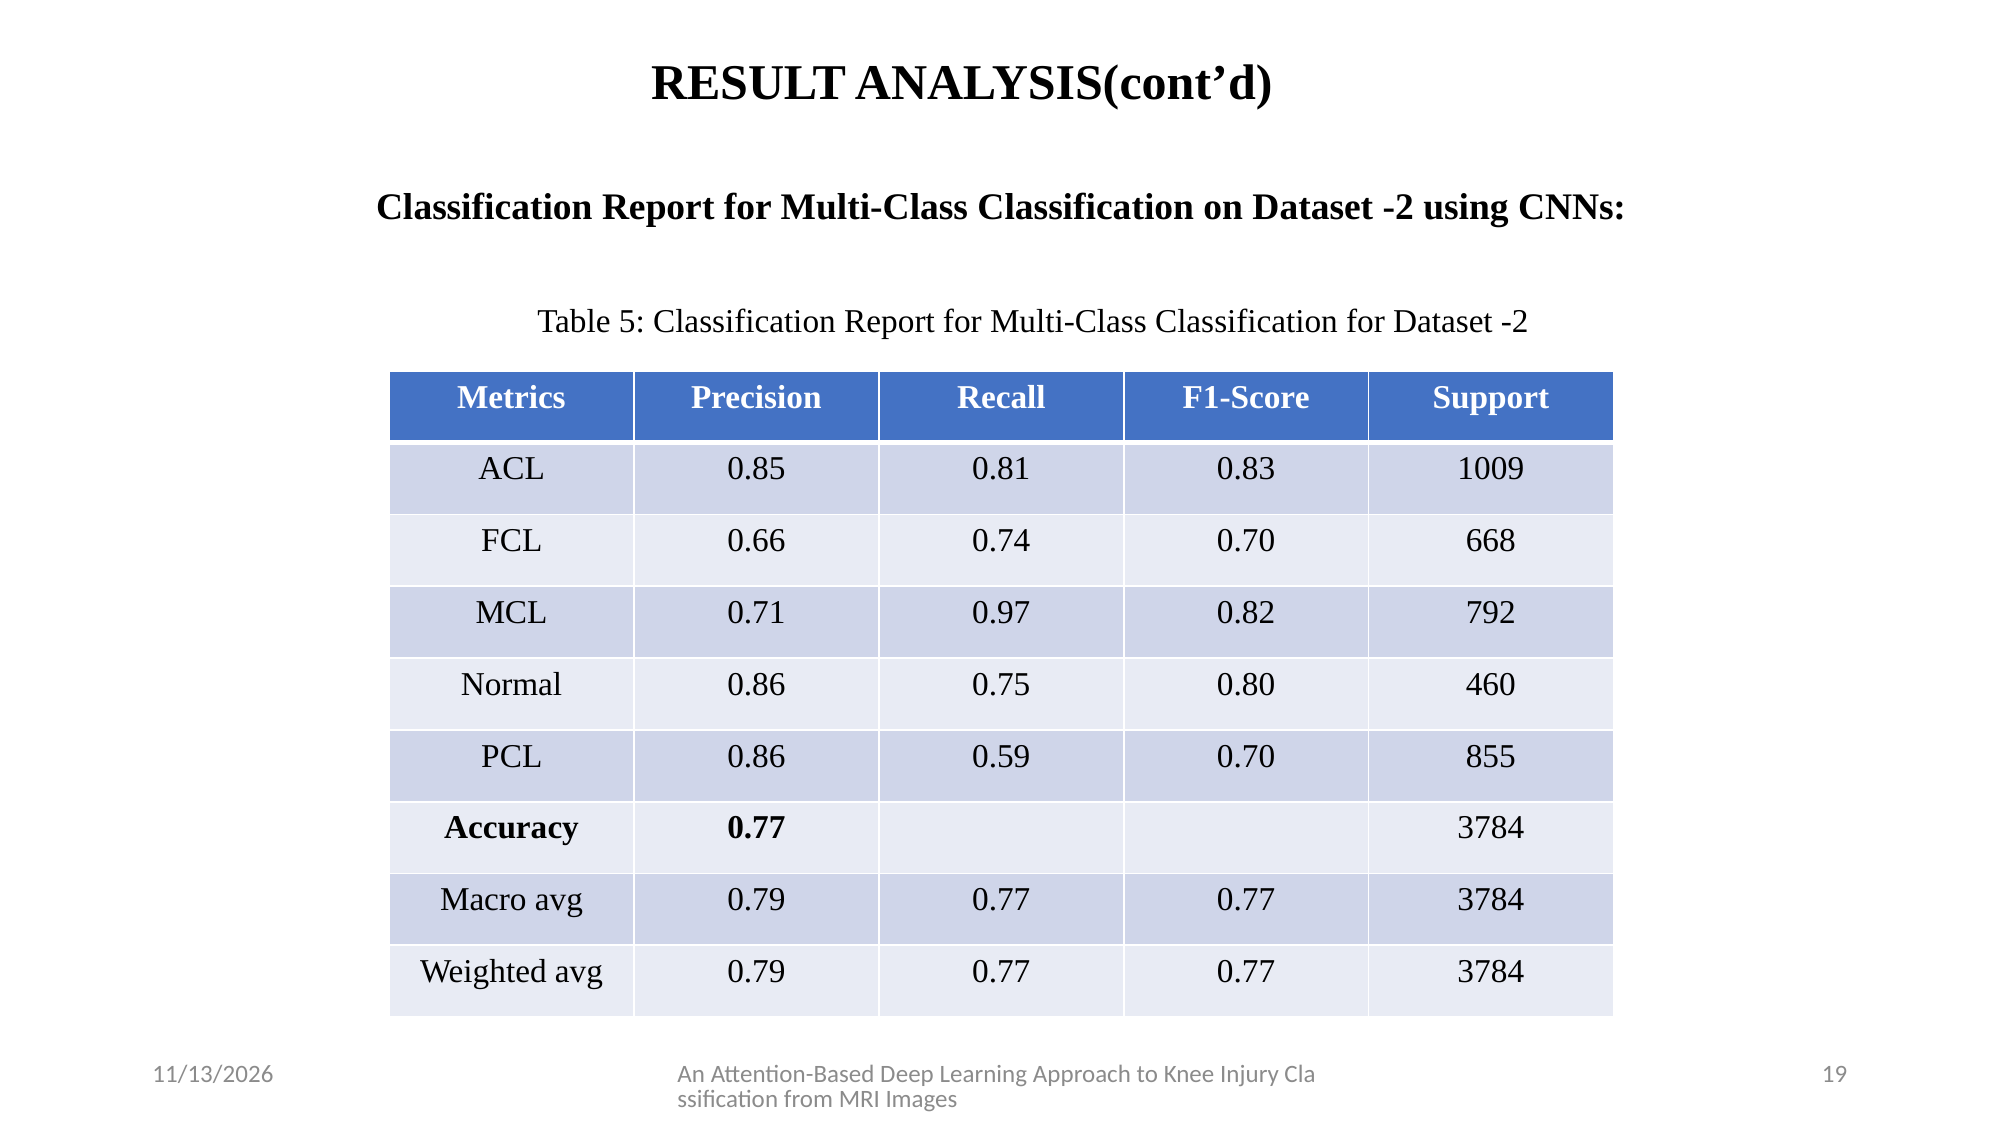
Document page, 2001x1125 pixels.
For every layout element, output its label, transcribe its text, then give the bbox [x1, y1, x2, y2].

table_header Recall [880, 372, 1123, 440]
table_cell 0.74 [880, 515, 1123, 585]
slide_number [137, 1042, 588, 1103]
table_cell 0.77 [635, 803, 878, 873]
table_cell ACL [390, 445, 633, 514]
table_cell 792 [1369, 587, 1613, 657]
table_header F1-Score [1125, 372, 1368, 440]
table_cell 0.82 [1125, 587, 1368, 657]
table_cell 0.75 [880, 659, 1123, 729]
table_header Metrics [390, 372, 633, 440]
text_box RESULT ANALYSIS(cont’d) [618, 42, 1306, 118]
table_header Precision [635, 372, 878, 440]
text_box Classification Report for Multi-Class Classification on Dataset -2 using CNNs: [217, 174, 1786, 235]
table_cell Accuracy [390, 803, 633, 873]
table_cell 0.66 [635, 515, 878, 585]
table_cell Weighted avg [390, 946, 633, 1016]
table_cell PCL [390, 731, 633, 801]
text_box Table 5: Classification Report for Multi-Class Classification for Dataset -2 [522, 292, 1614, 347]
table_cell 0.81 [880, 445, 1123, 514]
table_cell 3784 [1369, 946, 1613, 1016]
table_cell FCL [390, 515, 633, 585]
table_cell 0.79 [635, 874, 878, 944]
table_cell 3784 [1369, 803, 1613, 873]
table_cell 0.77 [880, 874, 1123, 944]
table_cell 0.77 [1125, 874, 1368, 944]
table_header Support [1369, 372, 1613, 440]
table_cell [1125, 803, 1368, 873]
table_cell [880, 803, 1123, 873]
table_cell 0.79 [635, 946, 878, 1016]
table_cell 0.86 [635, 659, 878, 729]
table_cell 460 [1369, 659, 1613, 729]
table_cell Normal [390, 659, 633, 729]
table_cell 0.77 [1125, 946, 1368, 1016]
table_cell 668 [1369, 515, 1613, 585]
table_cell 0.83 [1125, 445, 1368, 514]
footer An Attention-Based Deep Learning Approach to Knee Injury Classification from MRI Images [662, 1042, 1338, 1103]
table_cell 855 [1369, 731, 1613, 801]
table_cell 0.85 [635, 445, 878, 514]
table_cell Macro avg [390, 874, 633, 944]
table_cell 0.97 [880, 587, 1123, 657]
table_cell 0.70 [1125, 515, 1368, 585]
table_cell 0.80 [1125, 659, 1368, 729]
table_cell 0.71 [635, 587, 878, 657]
table_cell 3784 [1369, 874, 1613, 944]
table_cell 0.86 [635, 731, 878, 801]
table_cell 0.70 [1125, 731, 1368, 801]
table_cell MCL [390, 587, 633, 657]
table_cell 0.59 [880, 731, 1123, 801]
table_cell 1009 [1369, 445, 1613, 514]
table_cell 0.77 [880, 946, 1123, 1016]
slide_number 19 [1412, 1042, 1863, 1103]
